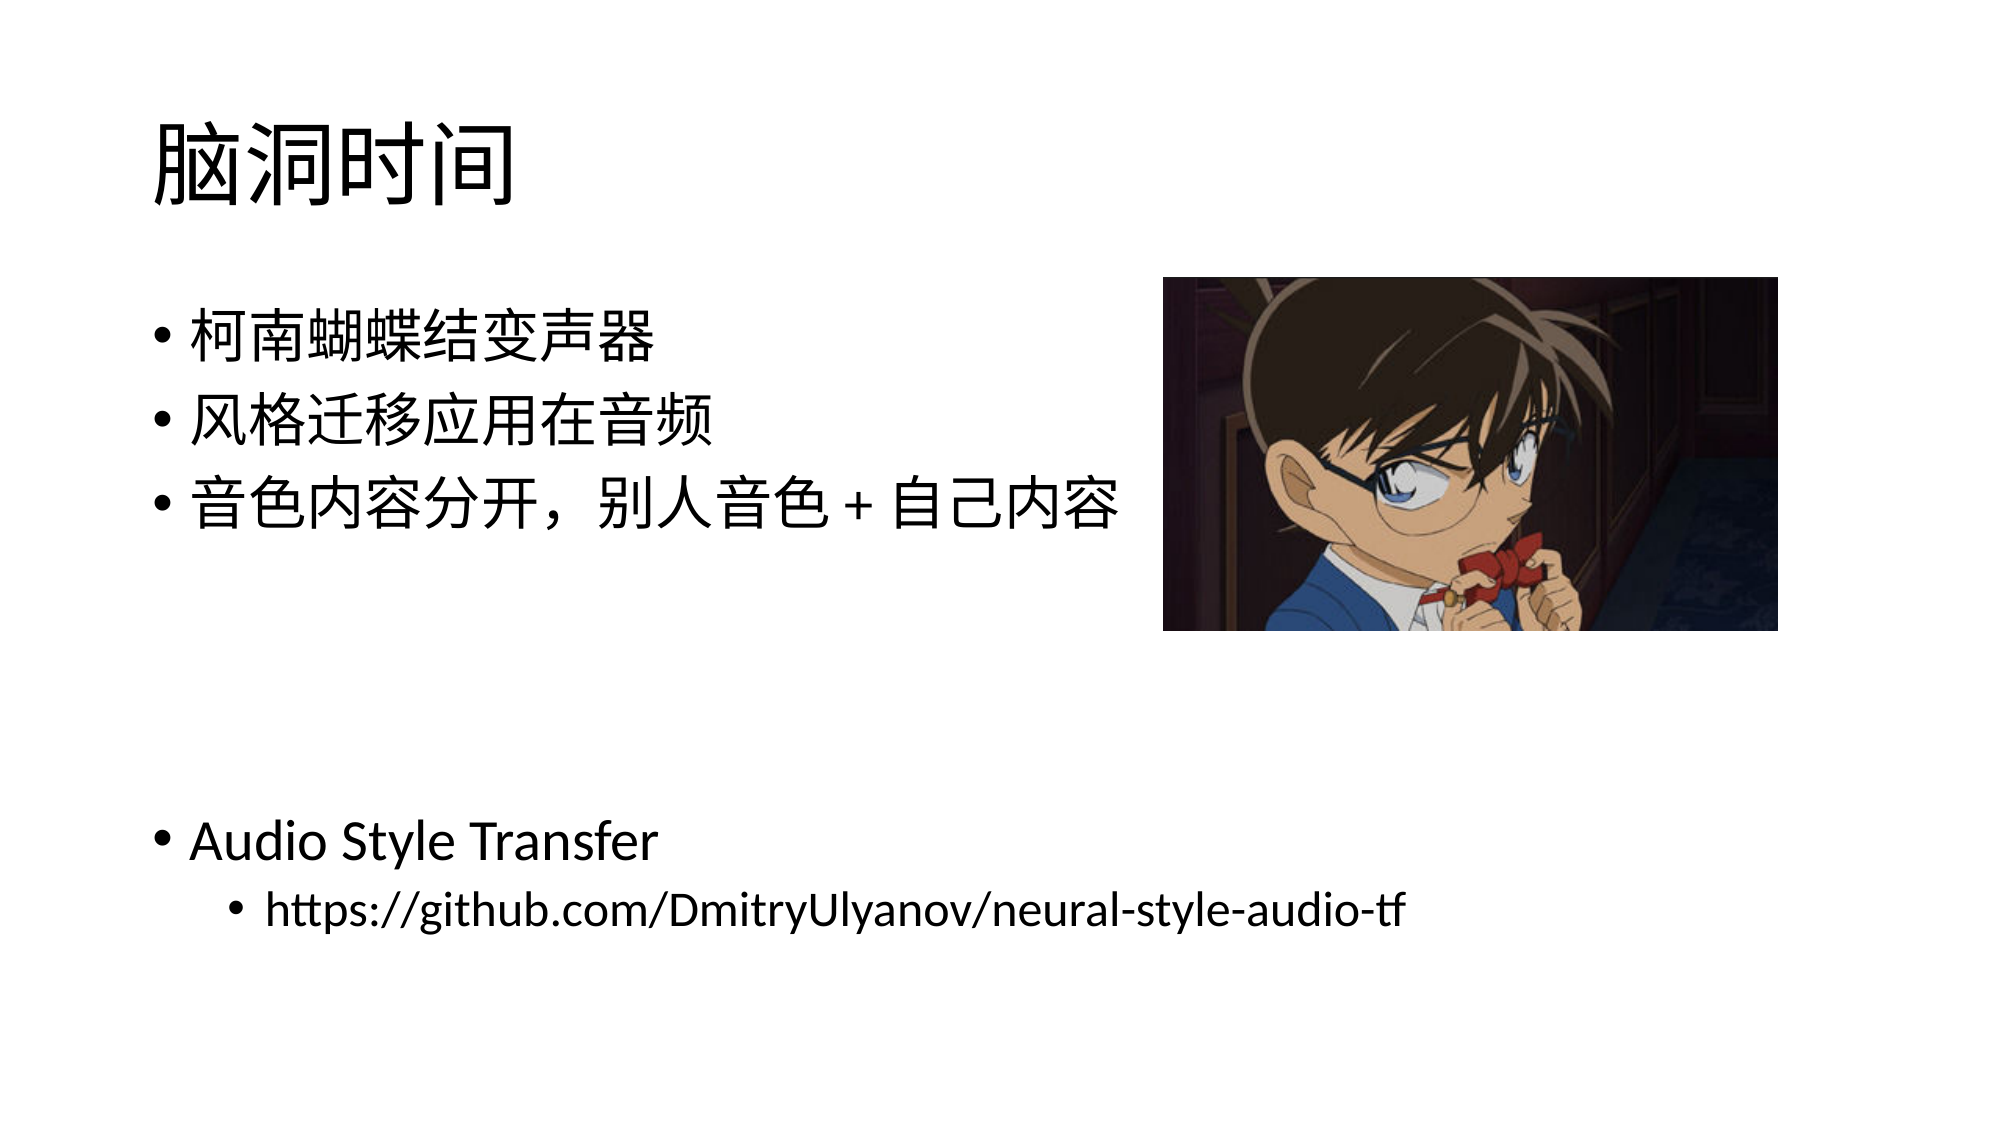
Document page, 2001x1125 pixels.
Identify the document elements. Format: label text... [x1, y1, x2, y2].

list 柯南蝴蝶结变声器 风格迁移应用在音频 音色内容分开，别人音色+自己内容 Audio Style Transfer https://github.com/DmitryUlyanov/neural-style-audio-tf [137, 299, 1863, 1014]
title 脑洞时间 [137, 59, 1863, 278]
picture [1163, 277, 1778, 631]
